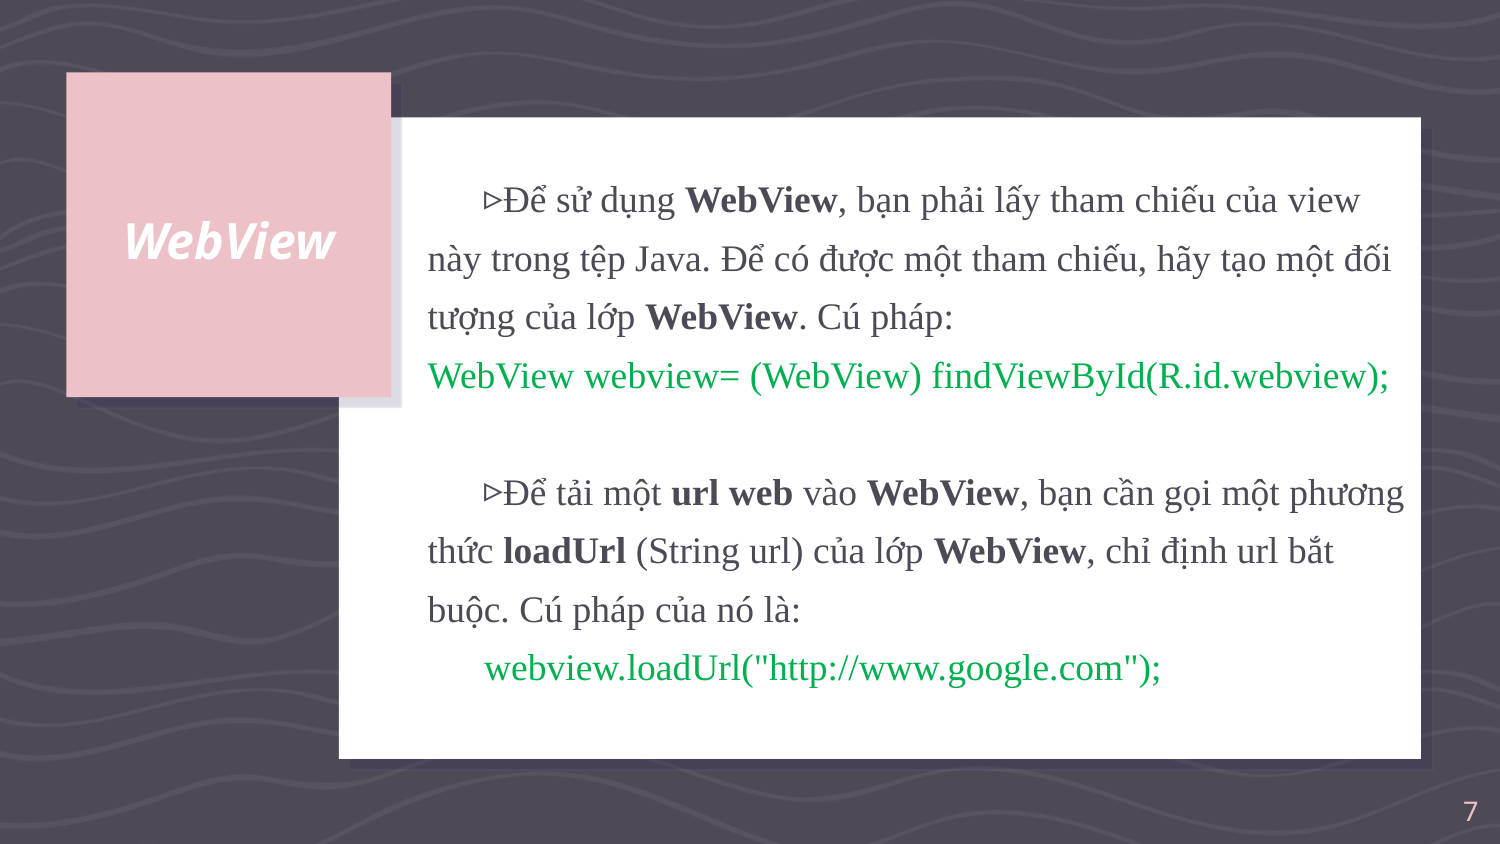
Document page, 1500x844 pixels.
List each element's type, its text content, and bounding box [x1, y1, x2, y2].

list Để sử dụng WebView, bạn phải lấy tham chiếu của view này trong tệp Java. Để có được một tham chiếu, hãy tạo một đối tượng của lớp WebView. Cú pháp: WebView webview= (WebView) findViewById(R.id.webview); Để tải một url web vào WebView, bạn cần gọi một phương thức loadUrl (String url) của lớp WebView, chỉ định url bắt buộc. Cú pháp của nó là: webview.loadUrl("http://www.google.com"); [412, 146, 1425, 760]
slide_number 7 [1403, 779, 1494, 844]
title WebView [99, 134, 350, 380]
